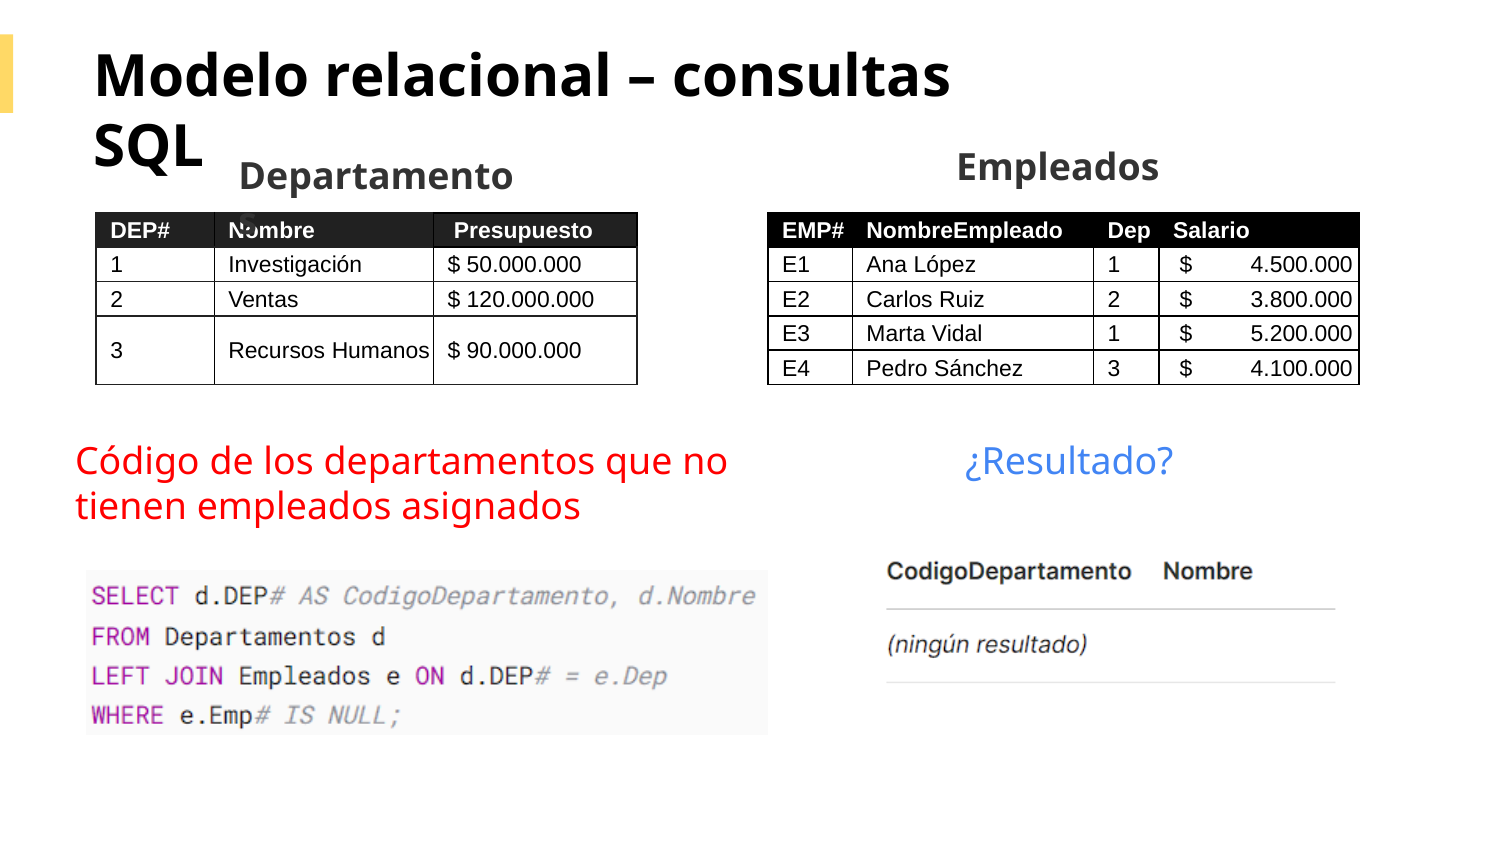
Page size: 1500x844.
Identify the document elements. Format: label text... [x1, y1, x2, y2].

table_cell $ 4.500.000 [1160, 248, 1358, 281]
table_cell 1 [1094, 248, 1158, 281]
table_cell Investigación [215, 248, 433, 281]
table_cell $ 3.800.000 [1160, 282, 1358, 315]
table_cell $ 5.200.000 [1160, 317, 1358, 349]
table_cell Ventas [215, 282, 433, 315]
table_cell Marta Vidal [853, 317, 1093, 349]
table_cell 2 [97, 282, 214, 315]
table_cell Pedro Sánchez [853, 351, 1093, 384]
table_cell 3 [97, 317, 214, 384]
text_box Código de los departamentos que no tienen empleados asignados [60, 421, 812, 546]
table_cell $ 4.100.000 [1160, 351, 1358, 384]
table_cell Ana López [853, 248, 1093, 281]
table_header Dep [1094, 214, 1158, 246]
table_cell Recursos Humanos [215, 317, 433, 384]
table_cell 3 [1094, 351, 1158, 384]
table_cell $ 90.000.000 [434, 317, 636, 384]
table_header Salario [1160, 214, 1358, 246]
picture [858, 534, 1414, 692]
text_box [0, 34, 14, 113]
table_cell $ 120.000.000 [434, 282, 636, 315]
table_cell $ 50.000.000 [434, 248, 636, 281]
table_cell E3 [769, 317, 852, 349]
table_header Nombre [215, 214, 223, 246]
table_cell Carlos Ruiz [853, 282, 1093, 315]
table_cell 1 [97, 248, 214, 281]
table_header DEP# [97, 214, 214, 246]
table_cell 2 [1094, 282, 1158, 315]
picture [86, 569, 769, 735]
table_cell 1 [1094, 317, 1158, 349]
table_header EMP# [769, 214, 852, 246]
text_box Empleados [941, 135, 1263, 196]
text_box ¿Resultado? [950, 421, 1322, 480]
table_header Presupuesto [545, 214, 636, 246]
table_cell E2 [769, 282, 852, 315]
table_header NombreEmpleado [853, 214, 1093, 246]
text_box Departamentos [223, 144, 545, 250]
table_cell E1 [769, 248, 852, 281]
text_box Modelo relacional – consultas SQL [78, 23, 1046, 194]
table_cell E4 [769, 351, 852, 384]
